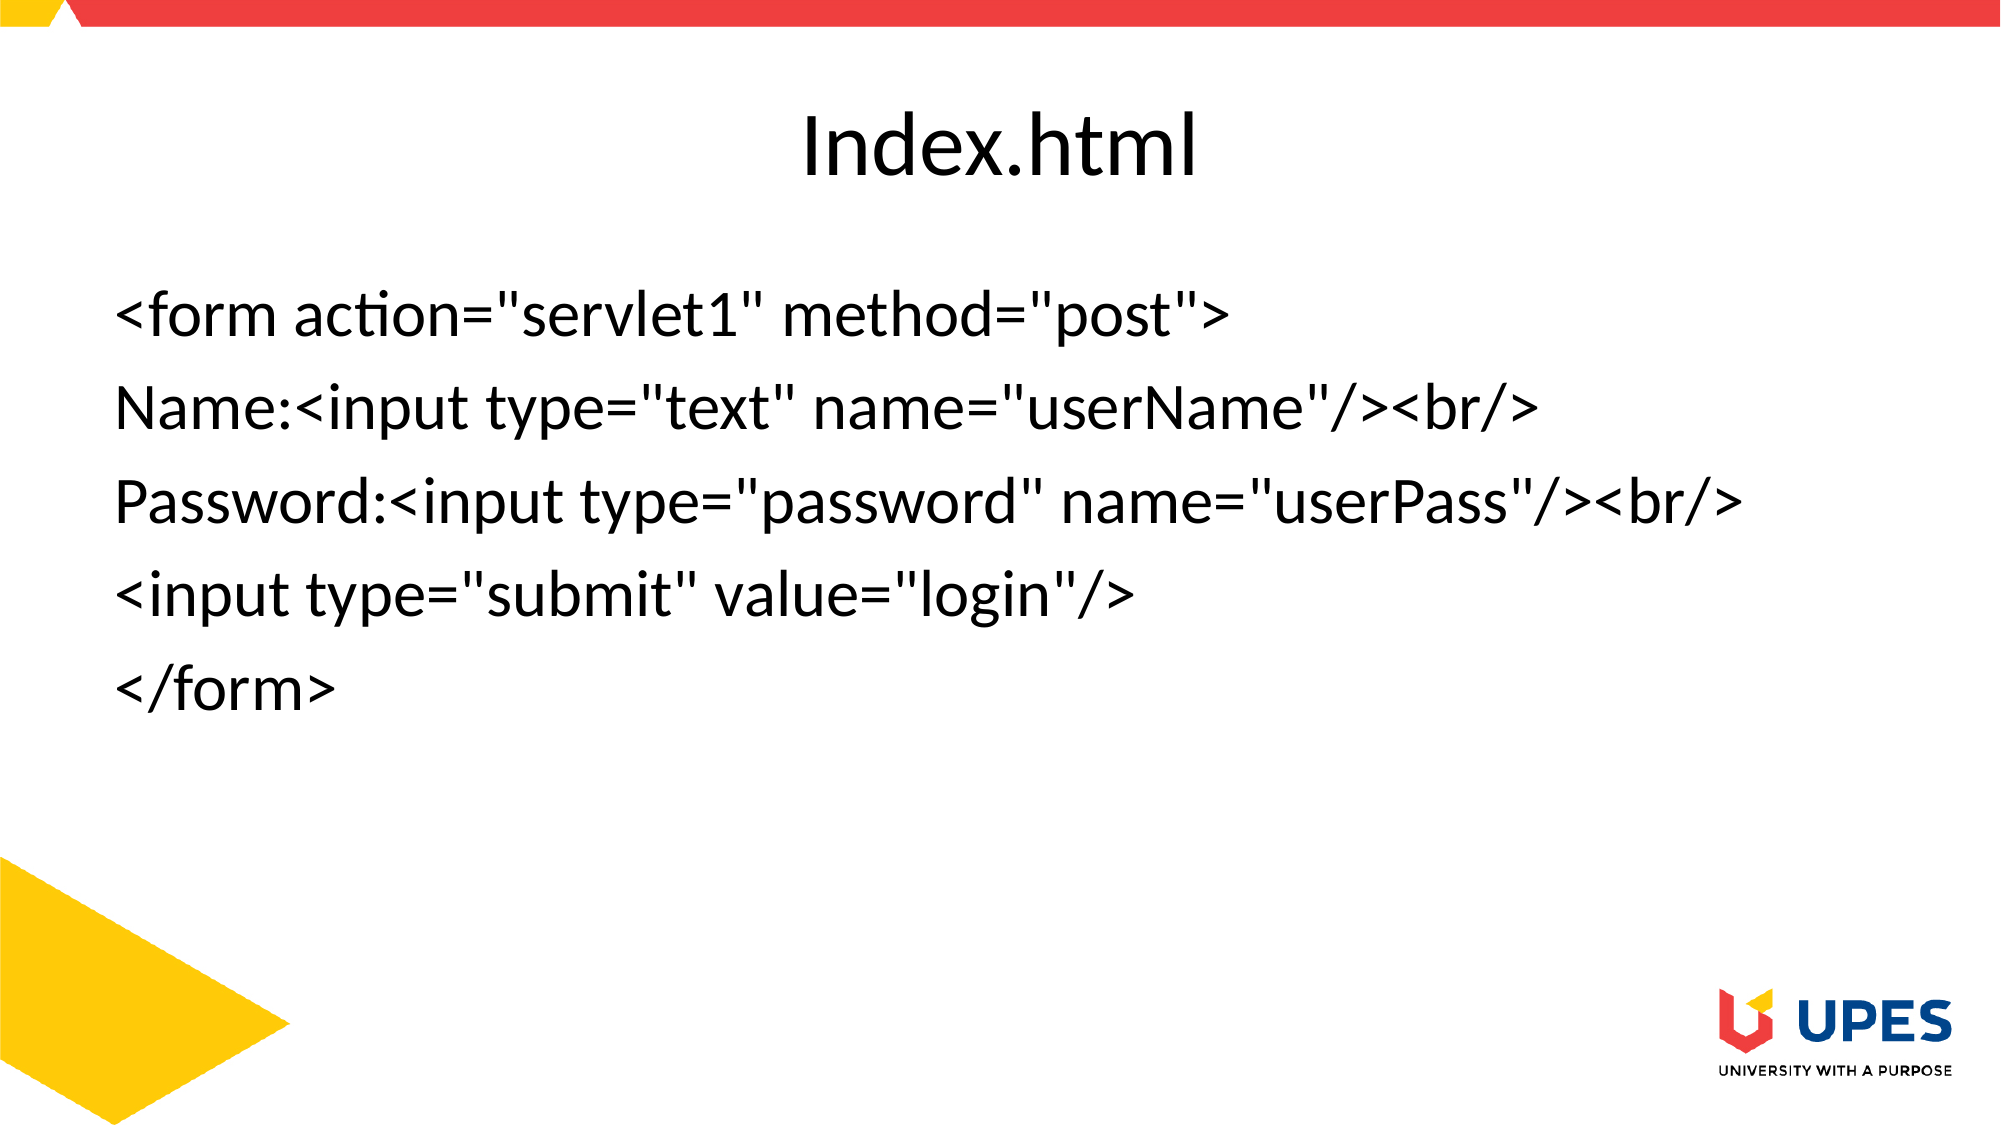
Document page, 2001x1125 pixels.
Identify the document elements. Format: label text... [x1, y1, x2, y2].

picture [0, 0, 2001, 1125]
title Index.html [99, 45, 1900, 233]
list <form action="servlet1" method="post"> Name:<input type="text" name="userName"/><br/> Password:<input type="password" name="userPass"/><br/> <input type="submit" value="login"/> </form> [99, 262, 1900, 1005]
